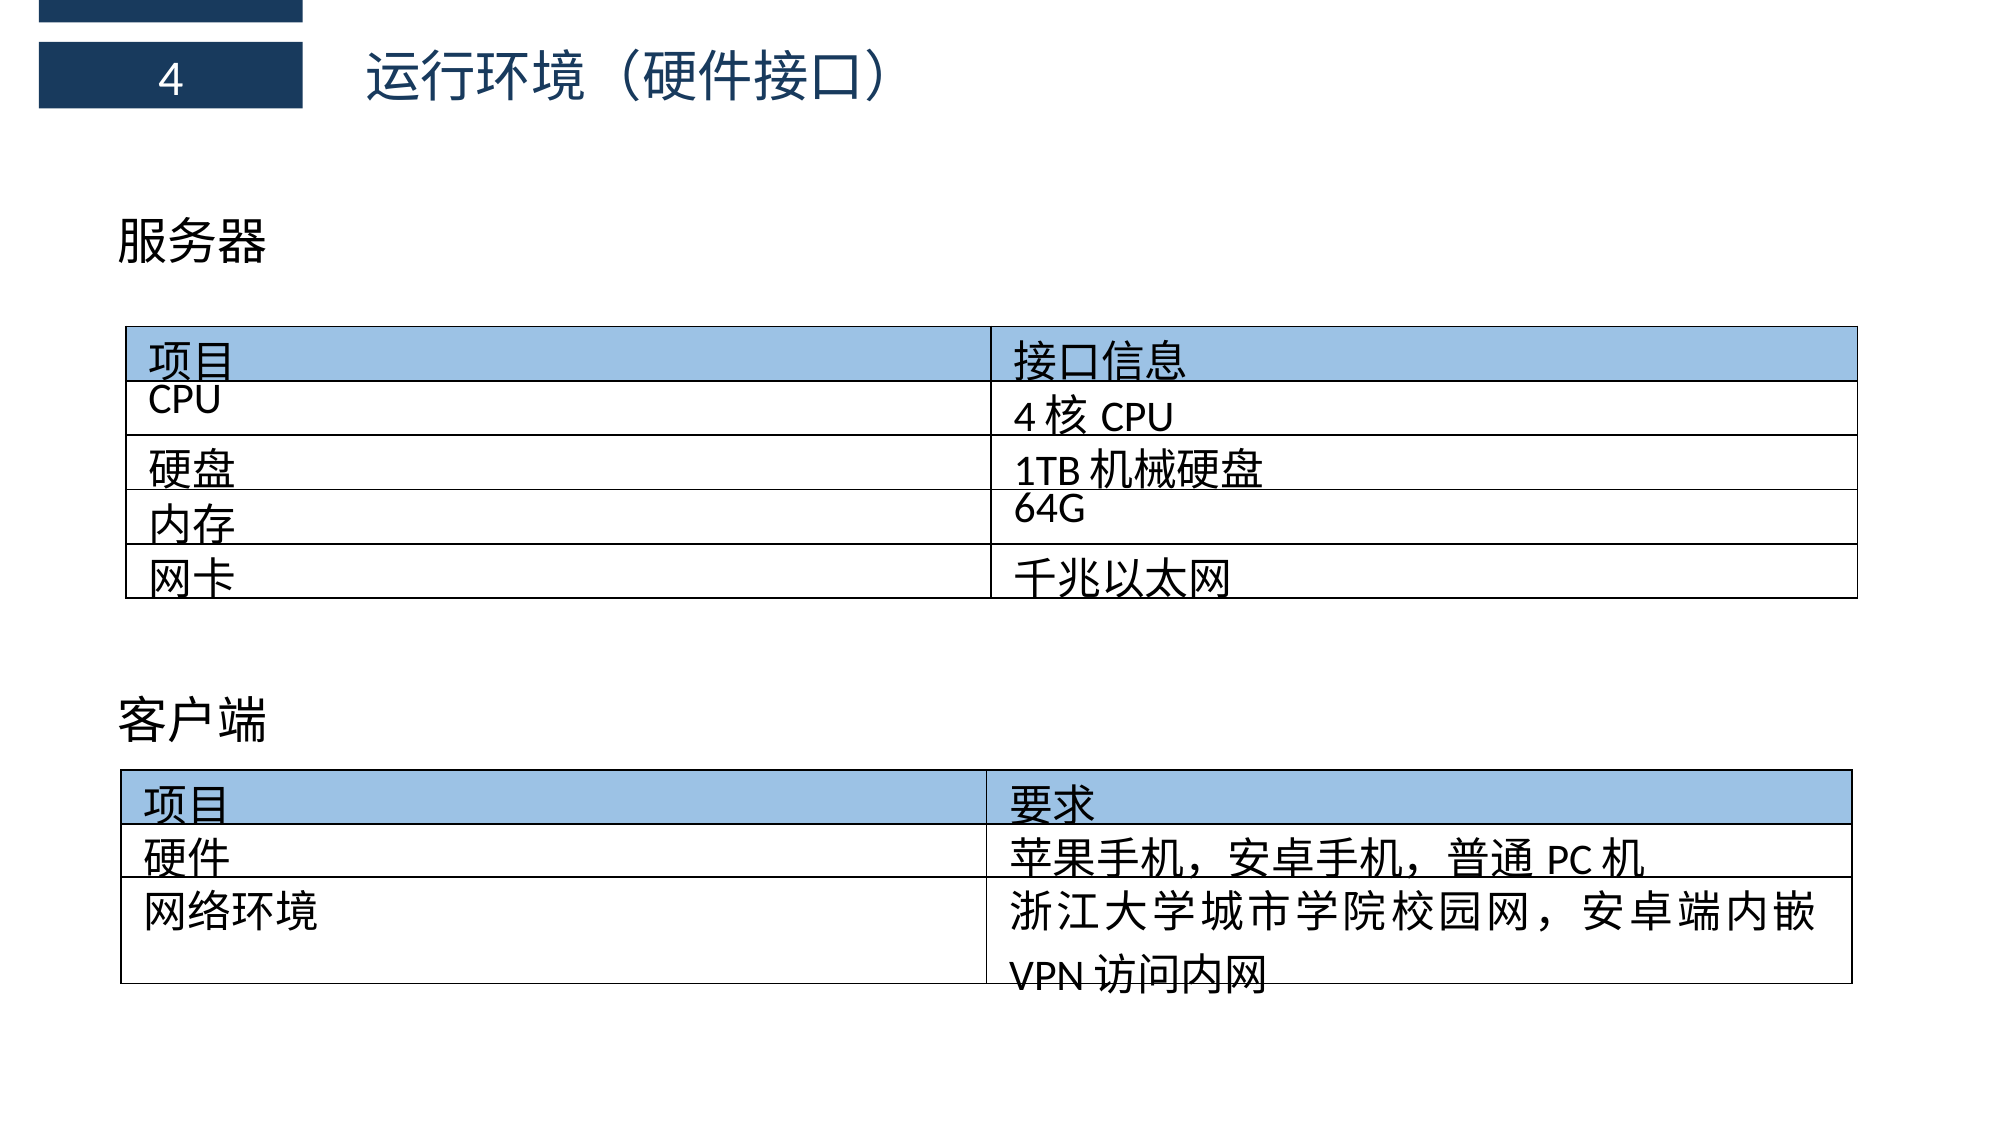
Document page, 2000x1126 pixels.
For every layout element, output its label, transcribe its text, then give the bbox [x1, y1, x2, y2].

table_cell 1TB机械硬盘 [992, 436, 1857, 489]
table_header 接口信息 [992, 327, 1857, 380]
table_cell 苹果手机，安卓手机，普通PC机 [987, 825, 1851, 876]
table_cell 千兆以太网 [992, 545, 1857, 597]
text_box 服务器 [103, 202, 283, 278]
table_cell CPU [127, 382, 990, 434]
text_box 运行环境（硬件接口） [350, 33, 1344, 115]
table_cell 内存 [127, 490, 990, 543]
table_cell 网卡 [127, 545, 990, 597]
table_cell 网络环境 [122, 878, 986, 983]
table_header 项目 [122, 771, 986, 823]
table_cell 硬盘 [127, 436, 990, 489]
table_cell 浙江大学城市学院校园网，安卓端内嵌VPN访问内网 [987, 878, 1851, 983]
table_cell 硬件 [122, 825, 986, 876]
text_box [37, 0, 305, 24]
text_box 4 [37, 40, 305, 111]
table_cell 64G [992, 490, 1857, 543]
text_box 客户端 [103, 680, 283, 756]
table_header 项目 [127, 327, 990, 380]
table_header 要求 [987, 771, 1851, 823]
table_cell 4核CPU [992, 382, 1857, 434]
